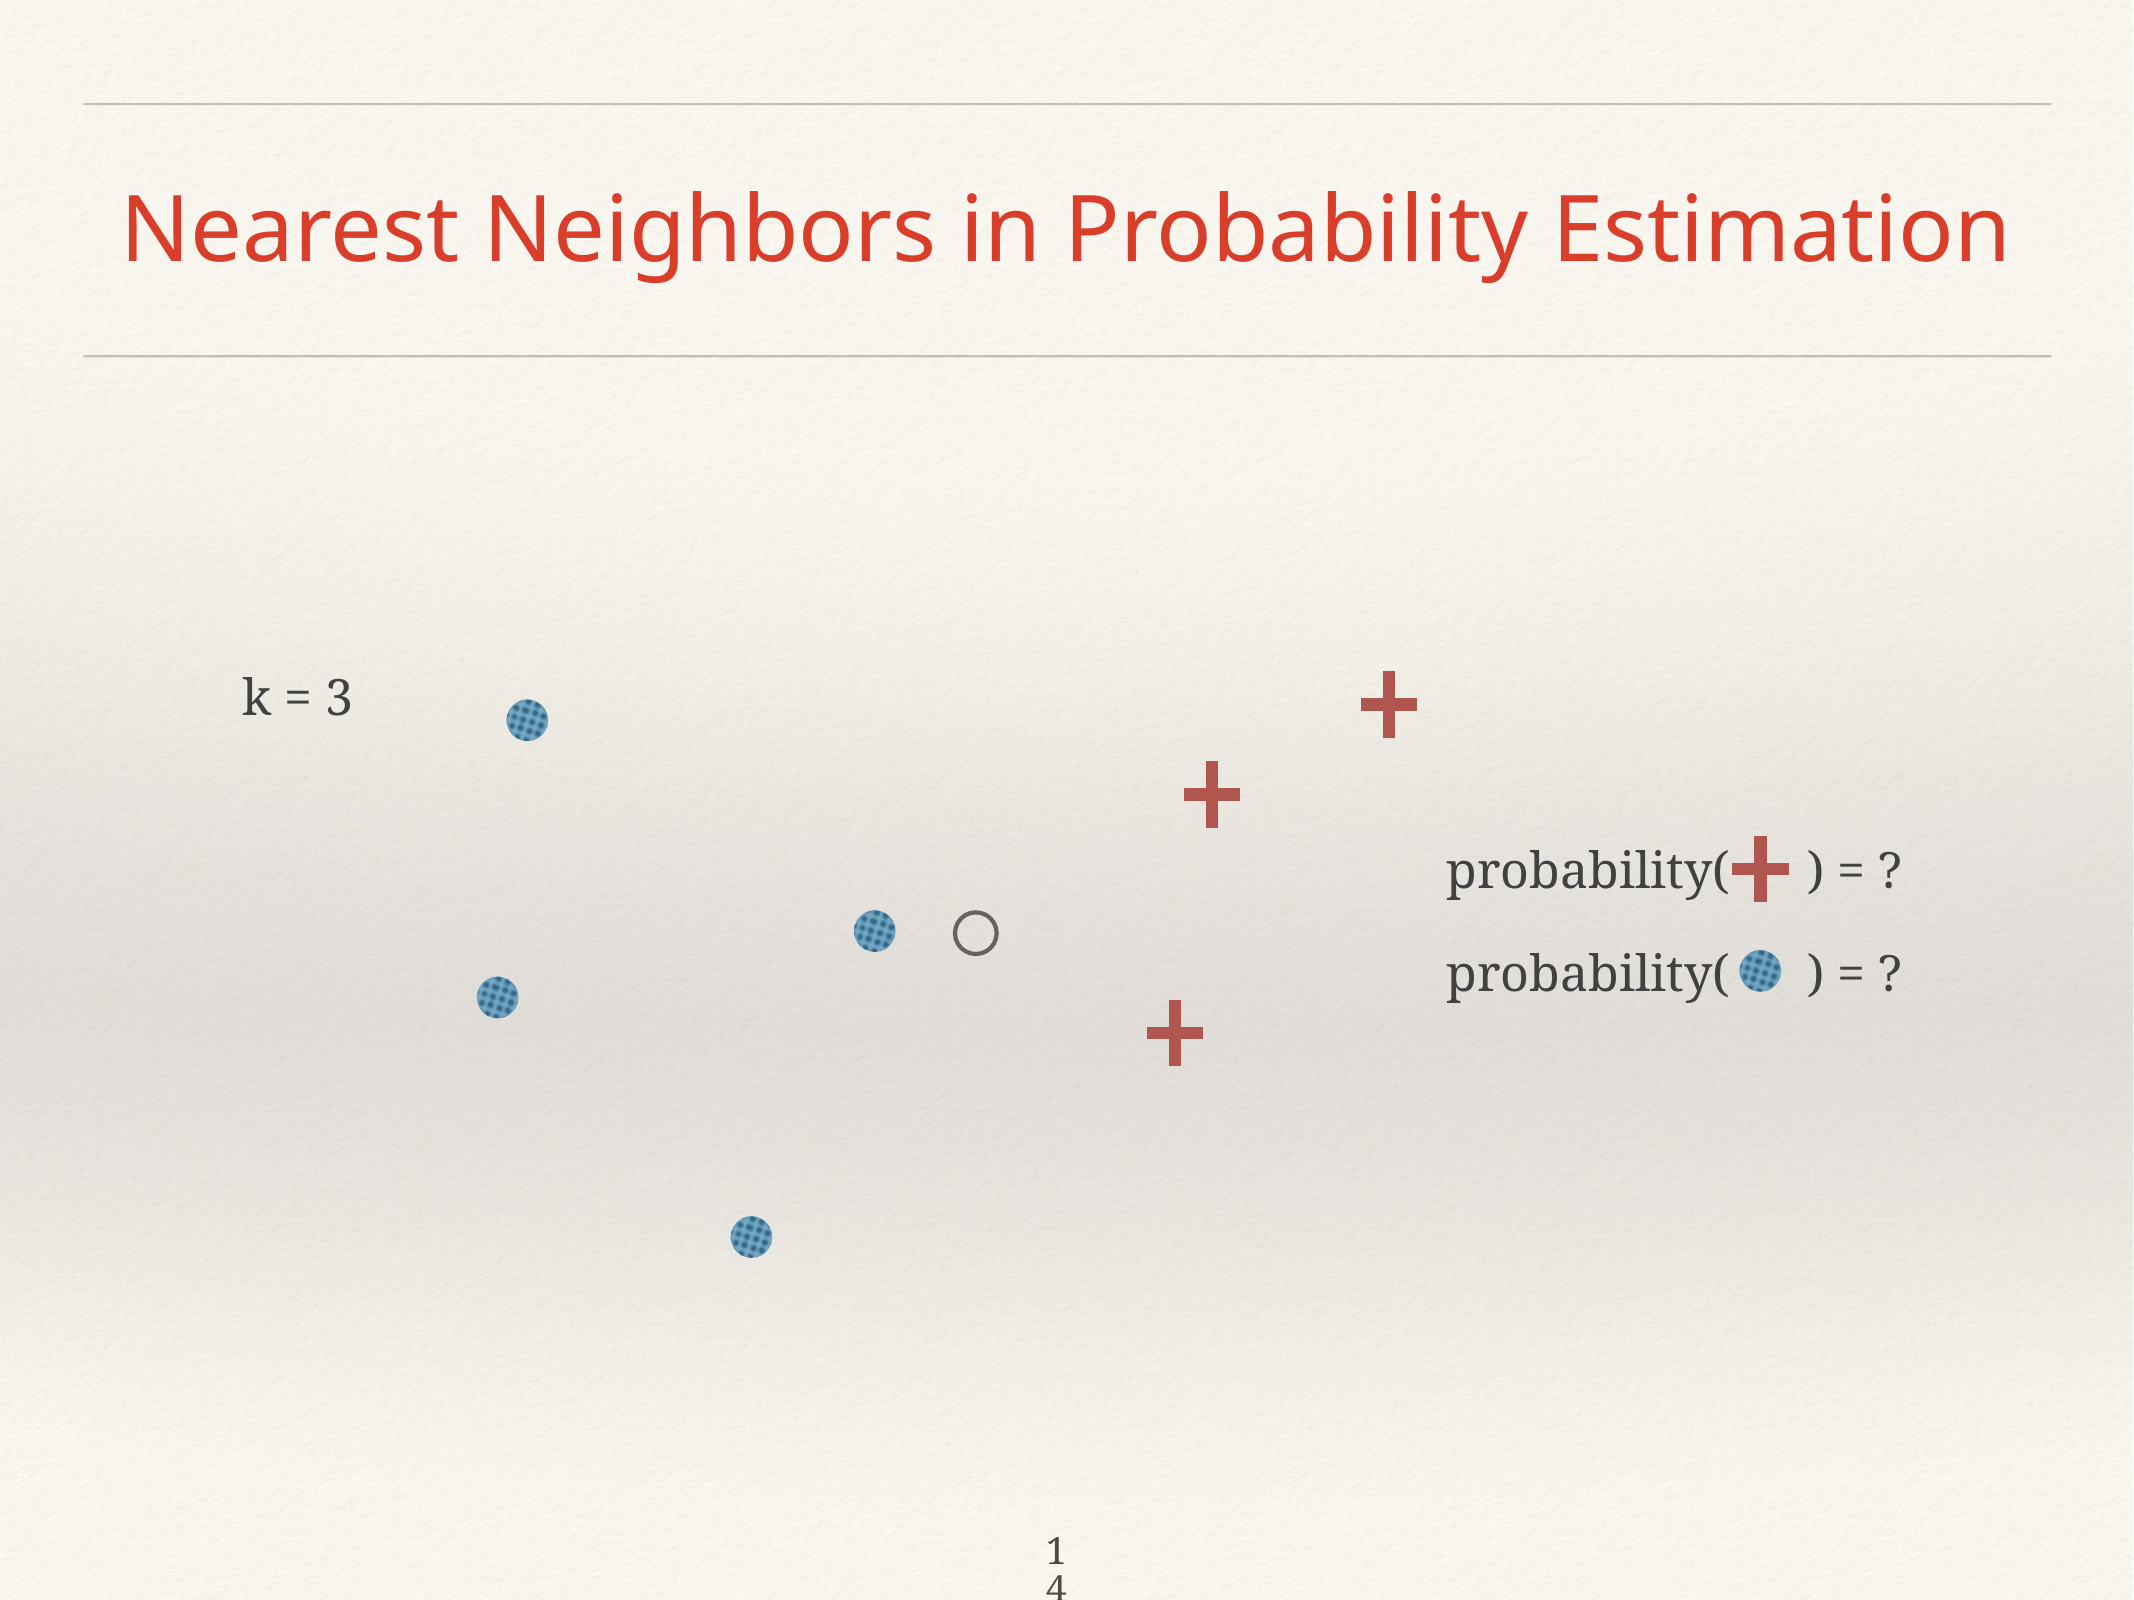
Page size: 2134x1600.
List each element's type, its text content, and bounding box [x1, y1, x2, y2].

picture [0, 0, 2134, 1600]
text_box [1449, 827, 1900, 911]
slide_number 14 [1036, 1518, 1095, 1586]
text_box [234, 653, 1418, 1259]
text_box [1449, 929, 1900, 1013]
title Nearest Neighbors in Probability Estimation [82, 130, 2051, 332]
